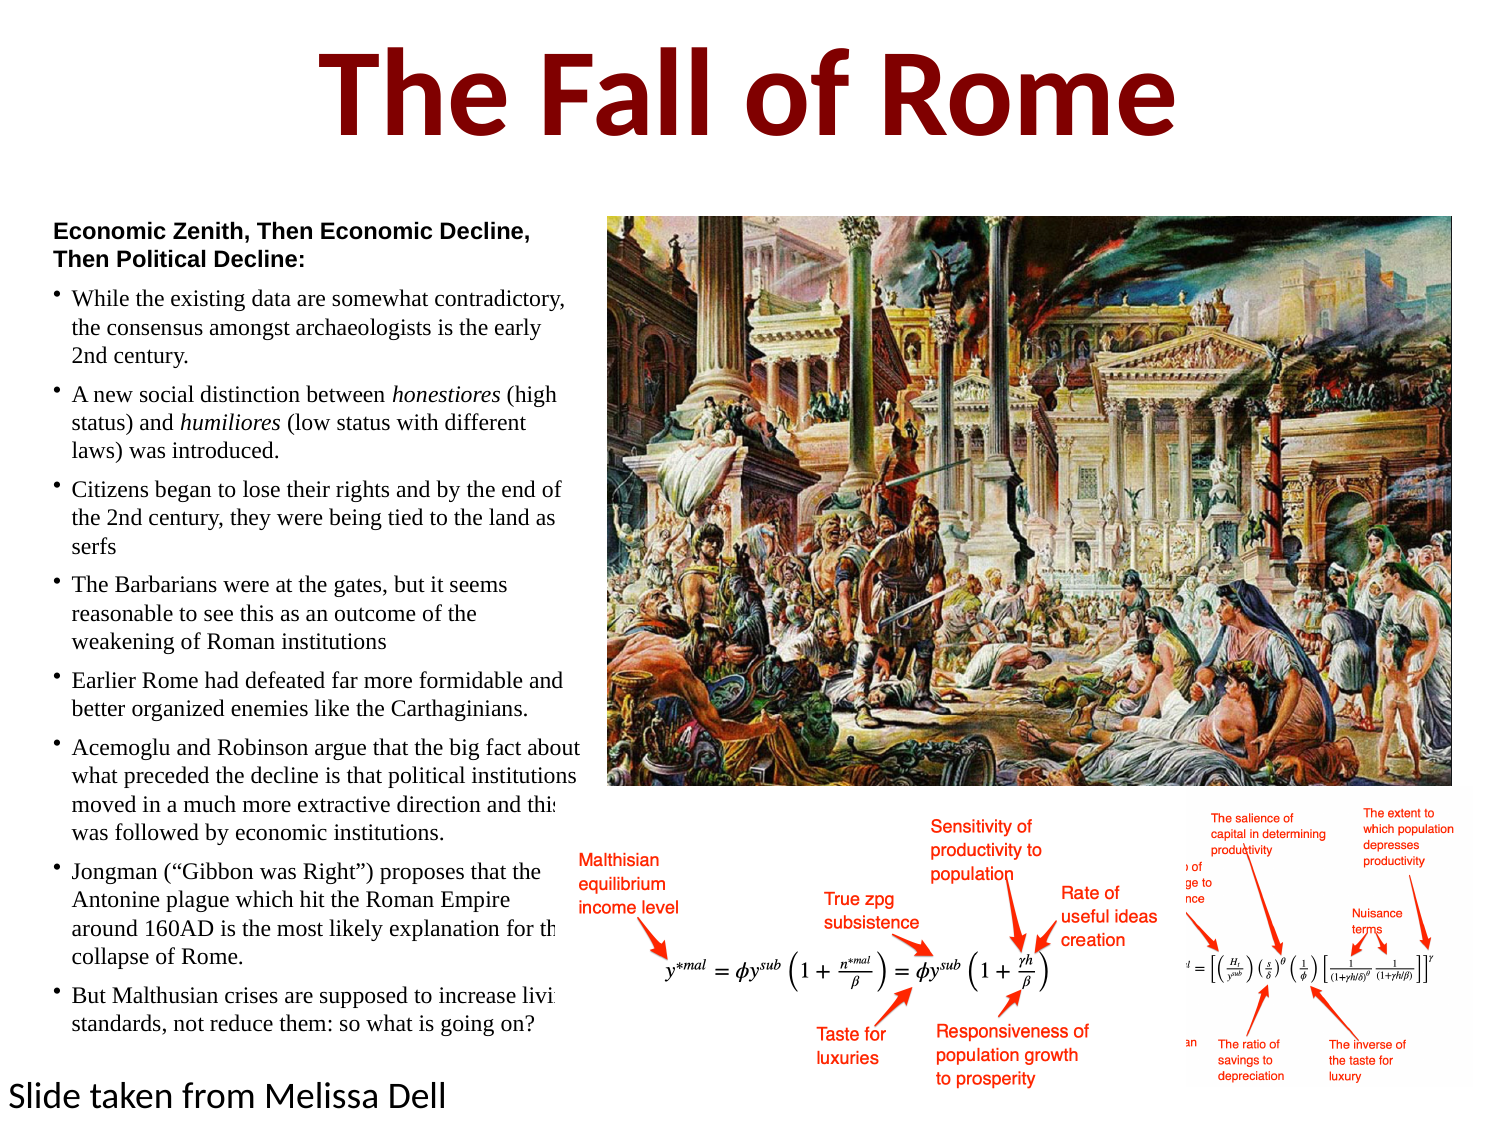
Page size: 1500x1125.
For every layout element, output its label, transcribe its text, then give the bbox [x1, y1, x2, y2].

picture [555, 215, 1473, 1115]
list Economic Zenith, Then Economic Decline, Then Political Decline: While the existing data are somewhat contradictory, the consensus amongst archaeologists is the early 2nd century. A new social distinction between honestiores (high status) and humiliores (low status with different laws) was introduced. Citizens began to lose their rights and by the end of the 2nd century, they were being tied to the land as serfs The Barbarians were at the gates, but it seems reasonable to see this as an outcome of the weakening of Roman institutions Earlier Rome had defeated far more formidable and better organized enemies like the Carthaginians. Acemoglu and Robinson argue that the big fact about what preceded the decline is that political institutions moved in a much more extractive direction and this was followed by economic institutions. Jongman (“Gibbon was Right”) proposes that the Antonine plague which hit the Roman Empire around 160AD is the most likely explanation for the collapse of Rome. But Malthusian crises are supposed to increase living standards, not reduce them: so what is going on? [44, 207, 591, 1065]
title The Fall of Rome [44, 0, 1453, 209]
text_box Slide taken from Melissa Dell [0, 1064, 455, 1124]
